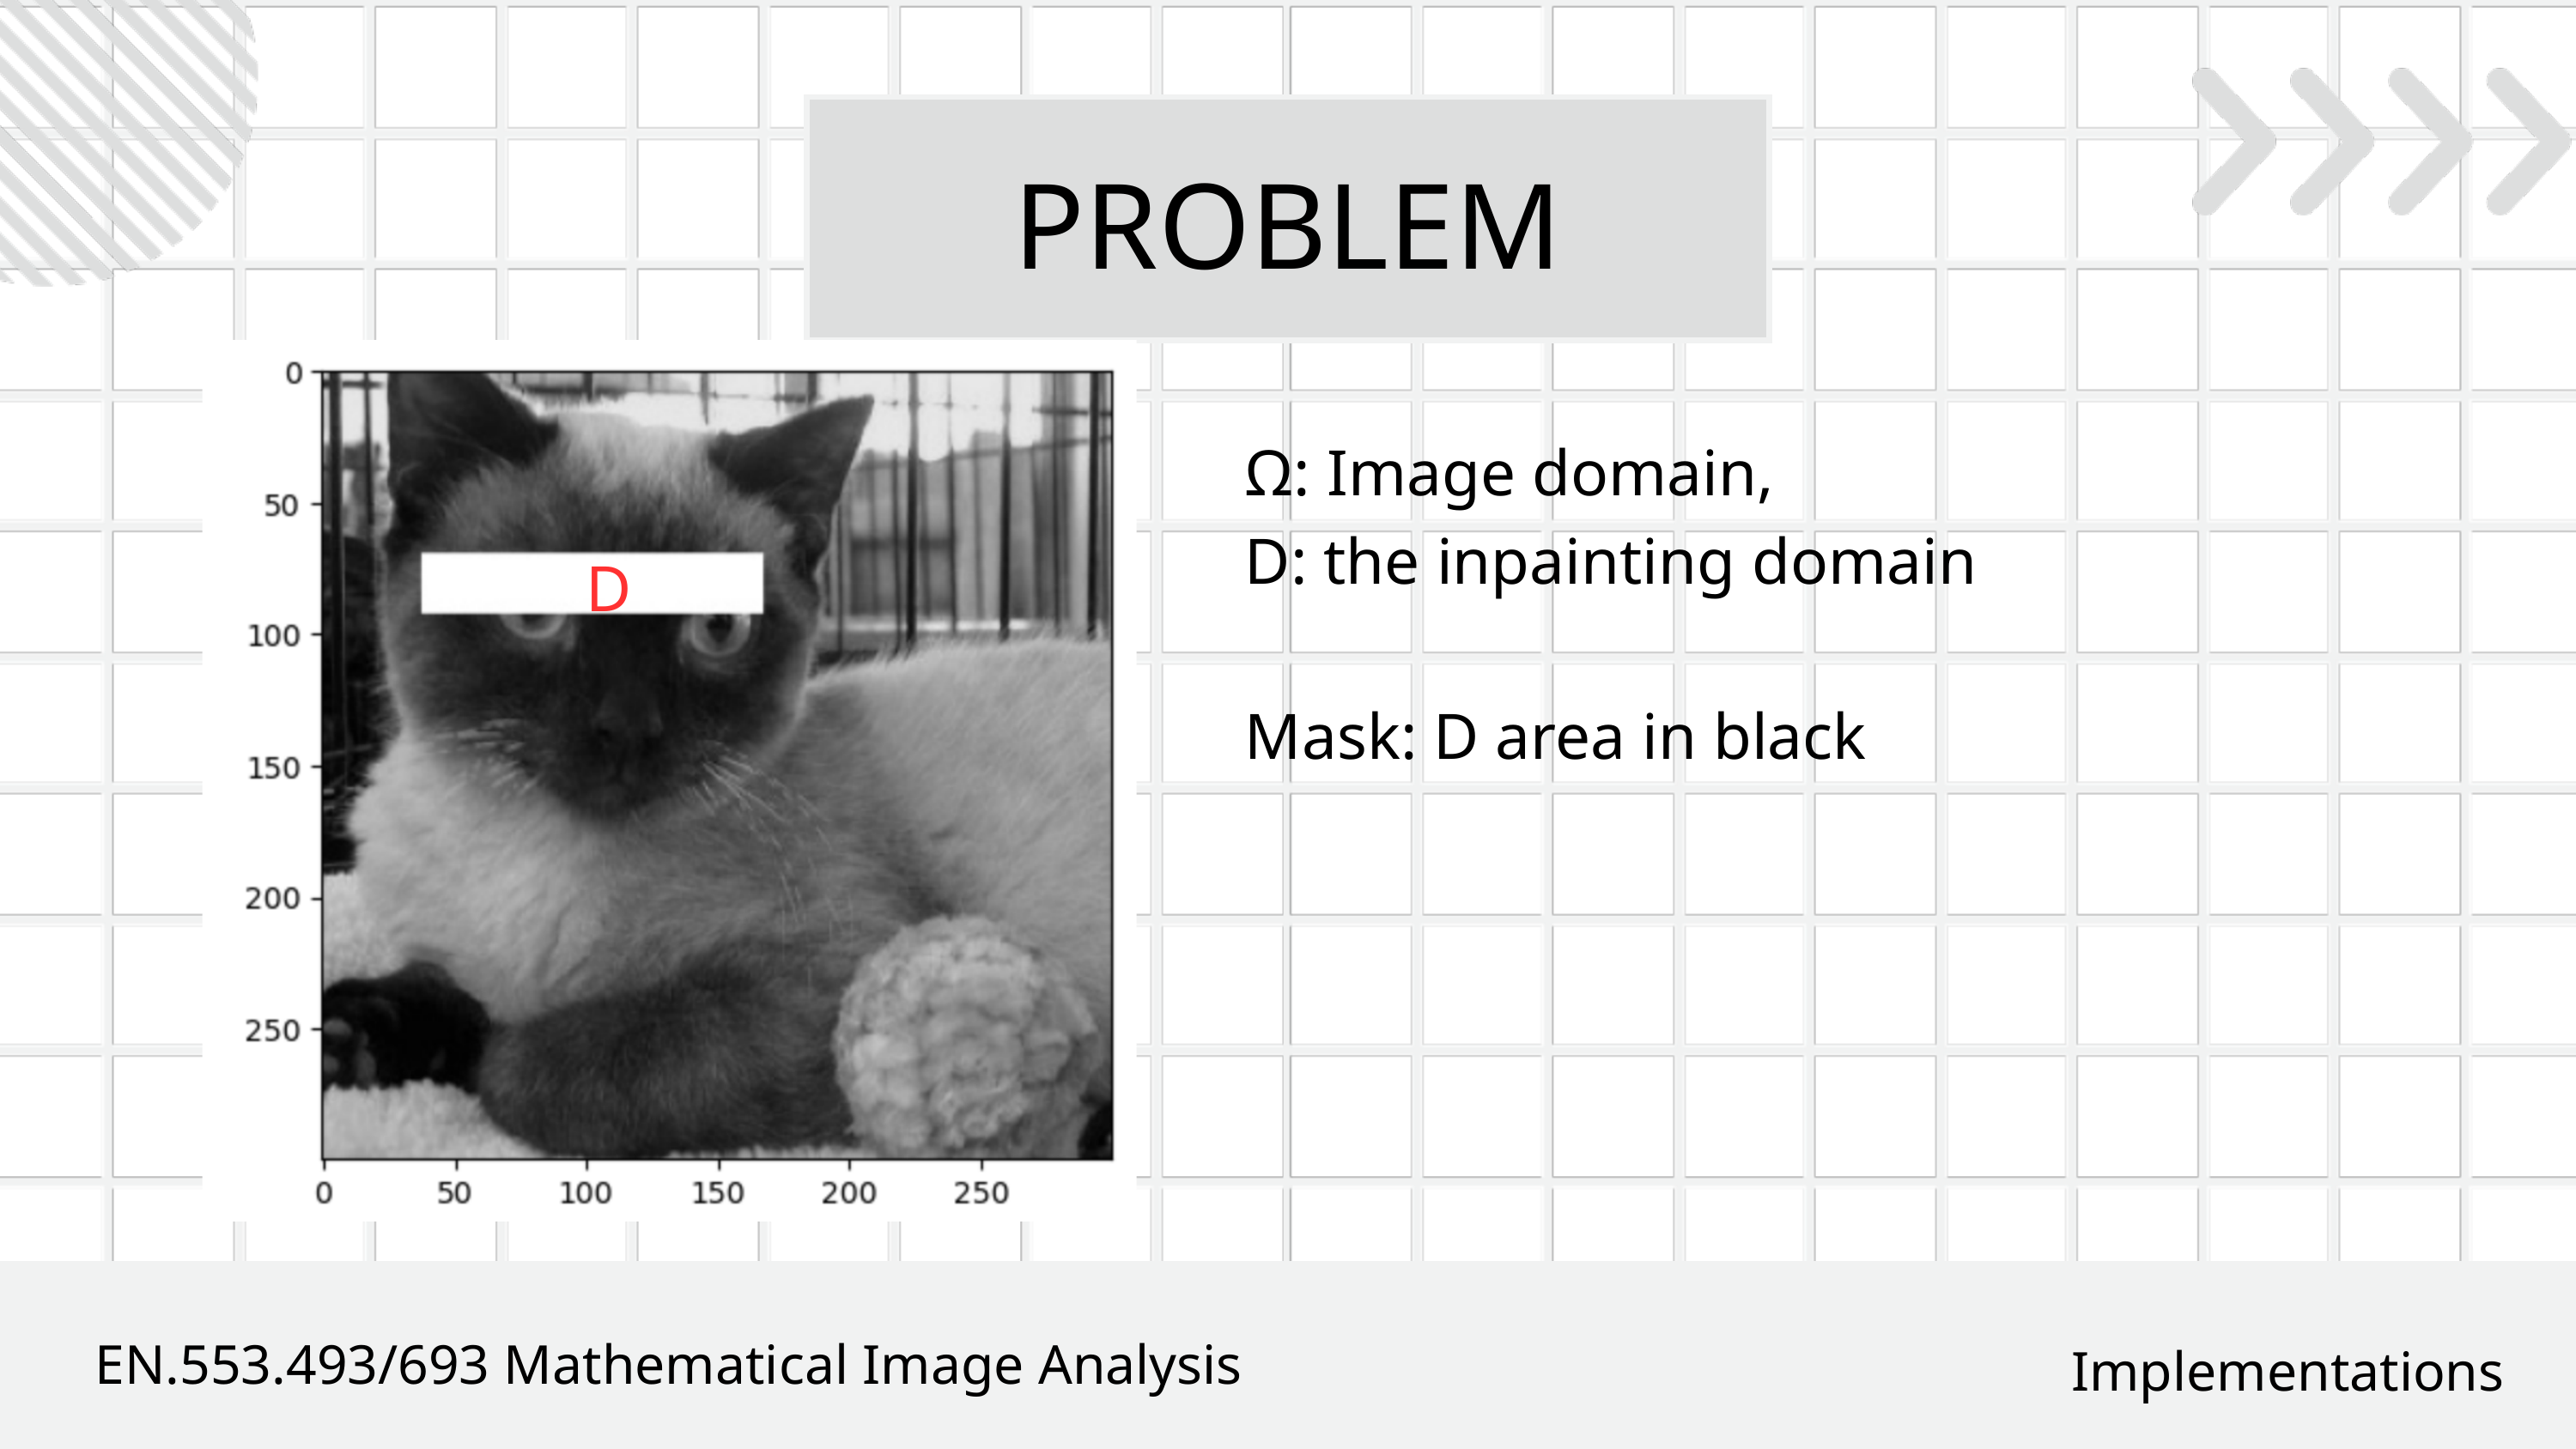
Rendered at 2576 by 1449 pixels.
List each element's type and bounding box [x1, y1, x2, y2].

text_box [806, 96, 1770, 341]
text_box [0, 0, 2576, 1258]
text_box [0, 1260, 2576, 1449]
